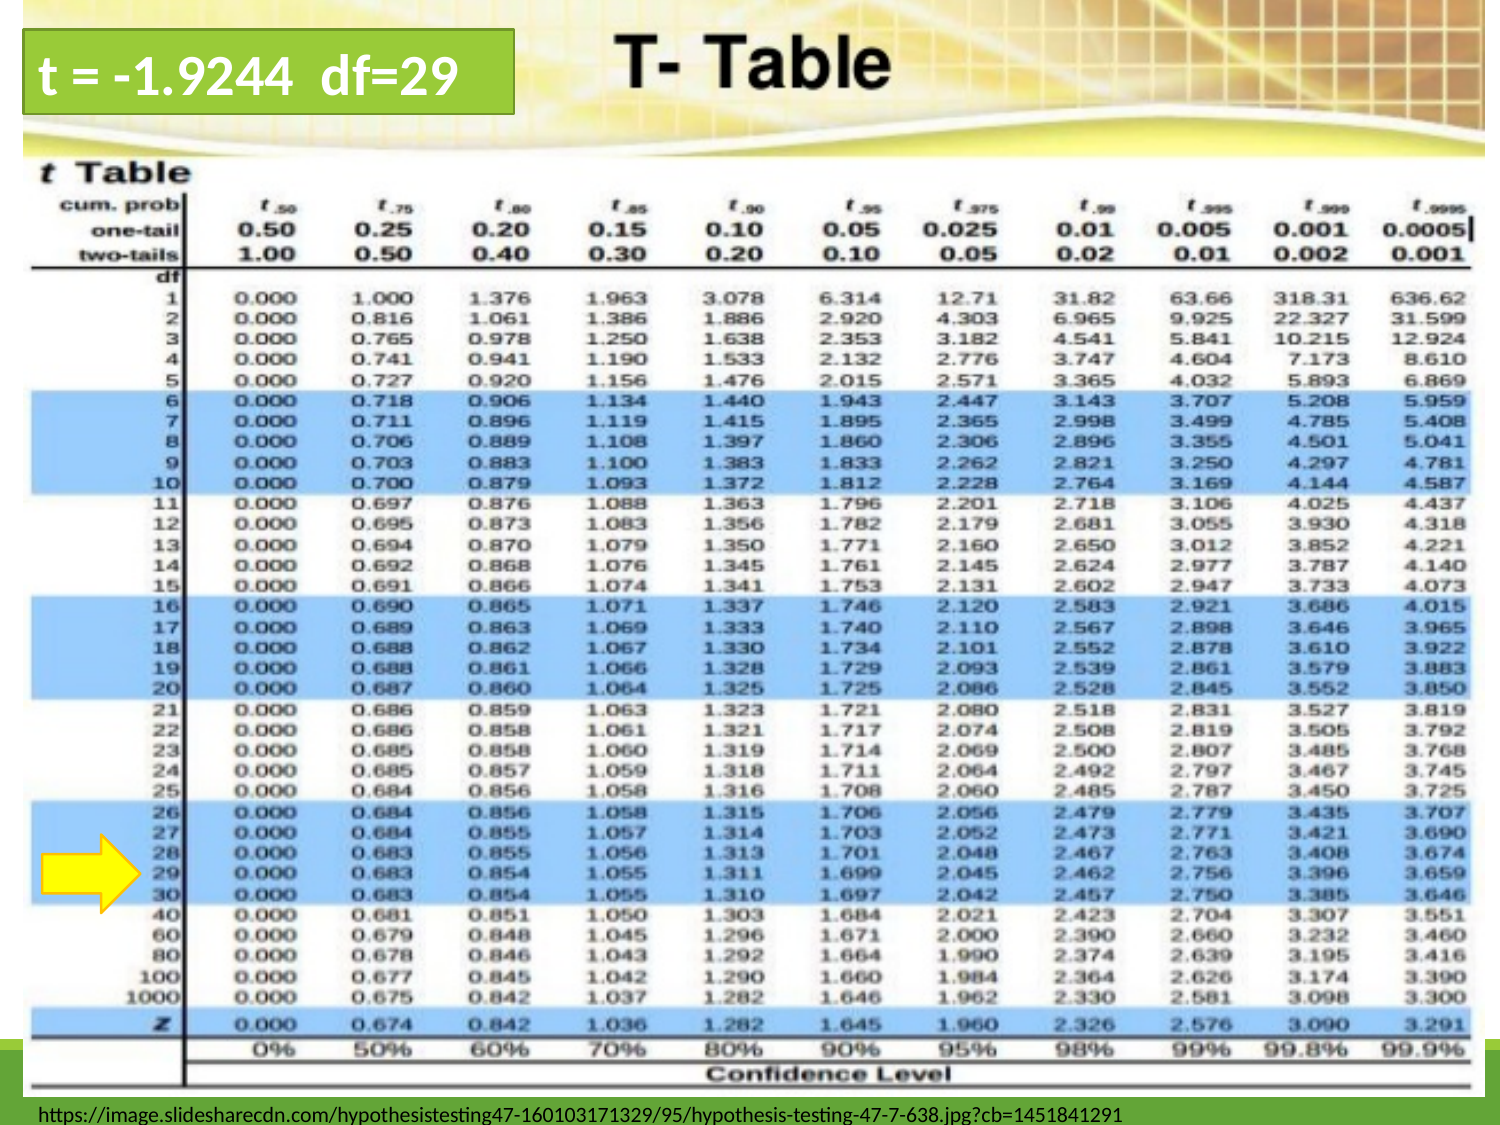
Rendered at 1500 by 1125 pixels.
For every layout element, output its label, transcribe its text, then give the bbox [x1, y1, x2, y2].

text_box https://image.slidesharecdn.com/hypothesistesting47-160103171329/95/hypothesis-testing-47-7-638.jpg?cb=1451841291 [23, 1092, 1500, 1125]
picture [22, 0, 1485, 1098]
